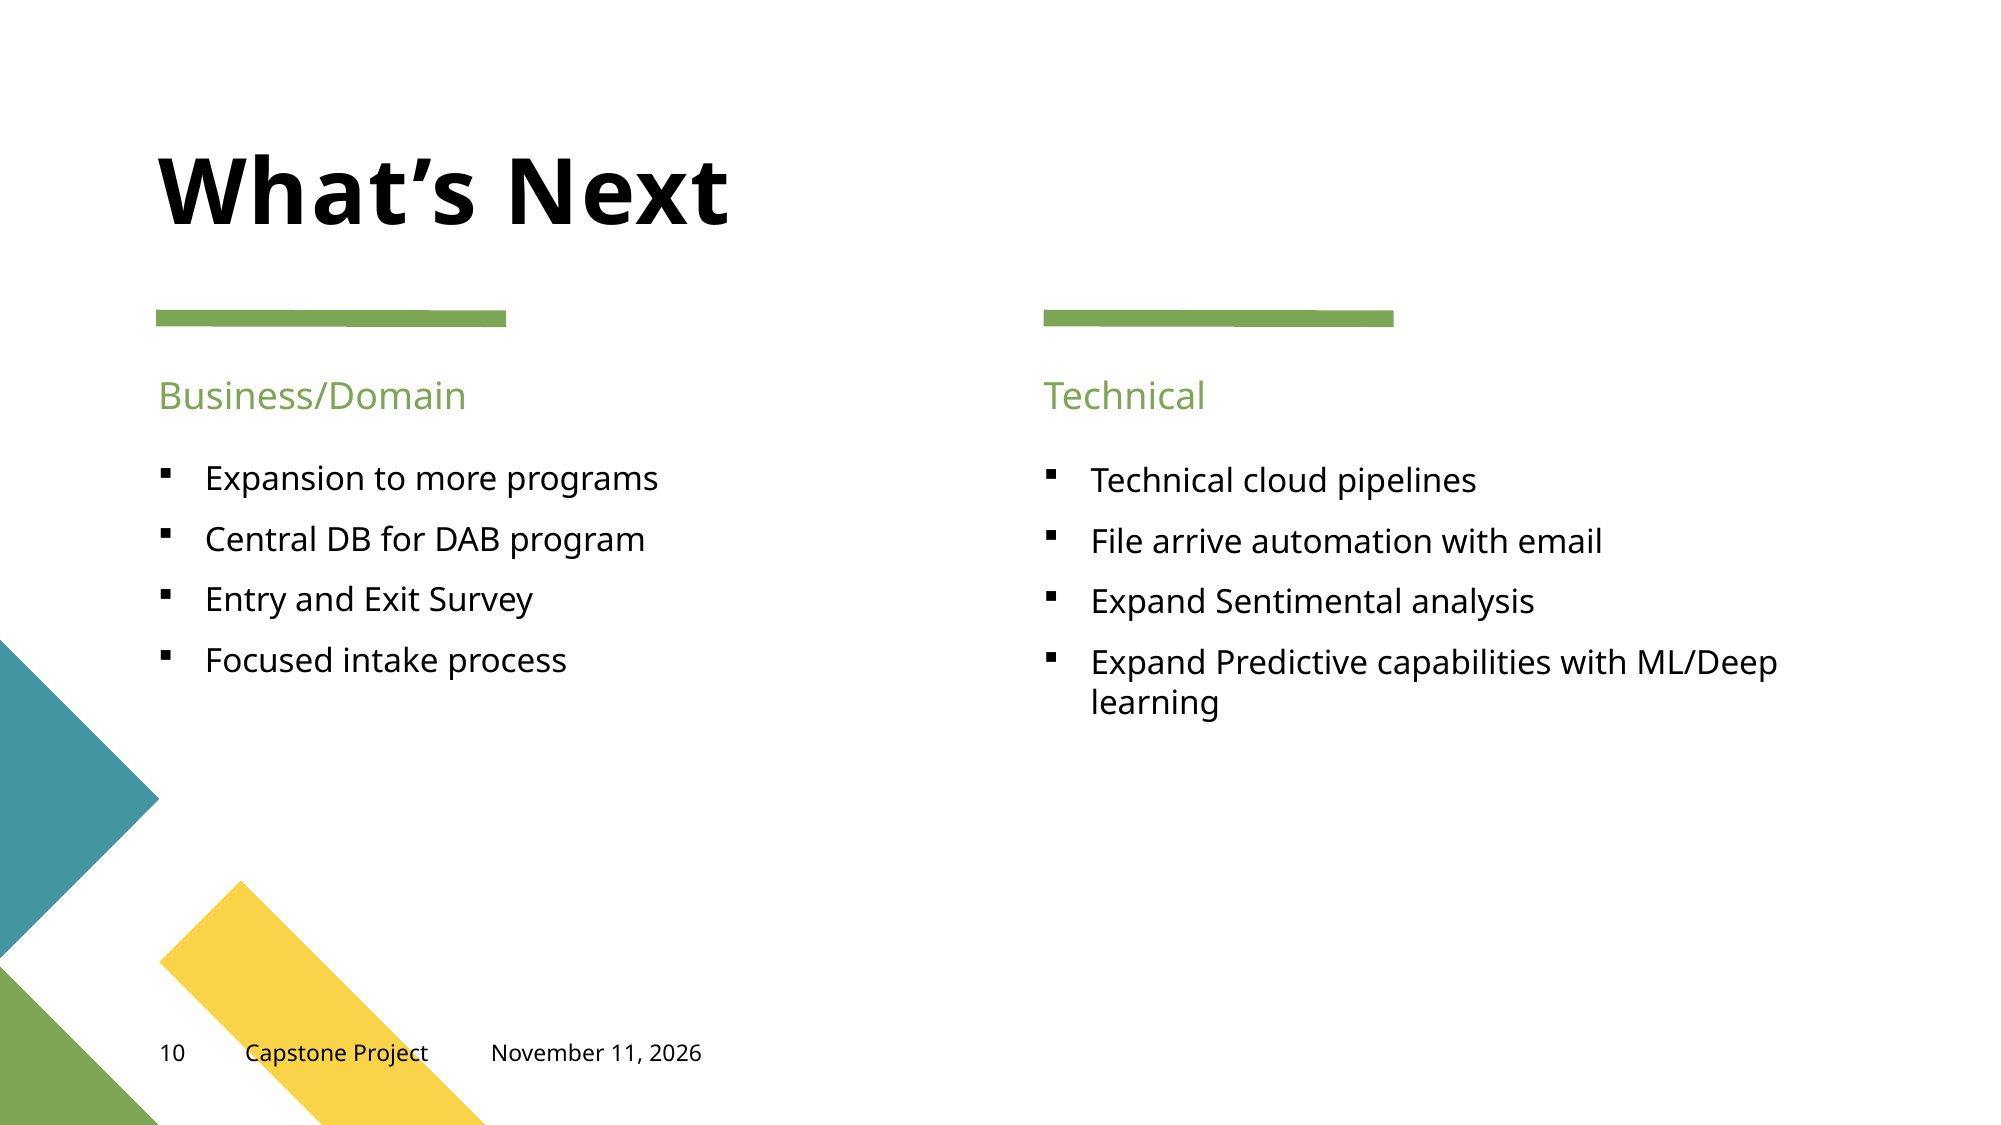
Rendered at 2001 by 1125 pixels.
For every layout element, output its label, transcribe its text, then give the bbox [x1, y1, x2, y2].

footer Capstone Project [245, 1038, 490, 1080]
slide_number 10 [159, 1038, 245, 1080]
list Business/Domain [158, 377, 950, 444]
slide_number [490, 1038, 707, 1080]
list Expansion to more programs Central DB for DAB program Entry and Exit Survey Focused intake process [158, 457, 950, 776]
list Technical [1043, 377, 1826, 444]
list Technical cloud pipelines File arrive automation with email Expand Sentimental analysis Expand Predictive capabilities with ML/Deep learning [1043, 459, 1824, 778]
title What’s Next [158, 144, 969, 245]
